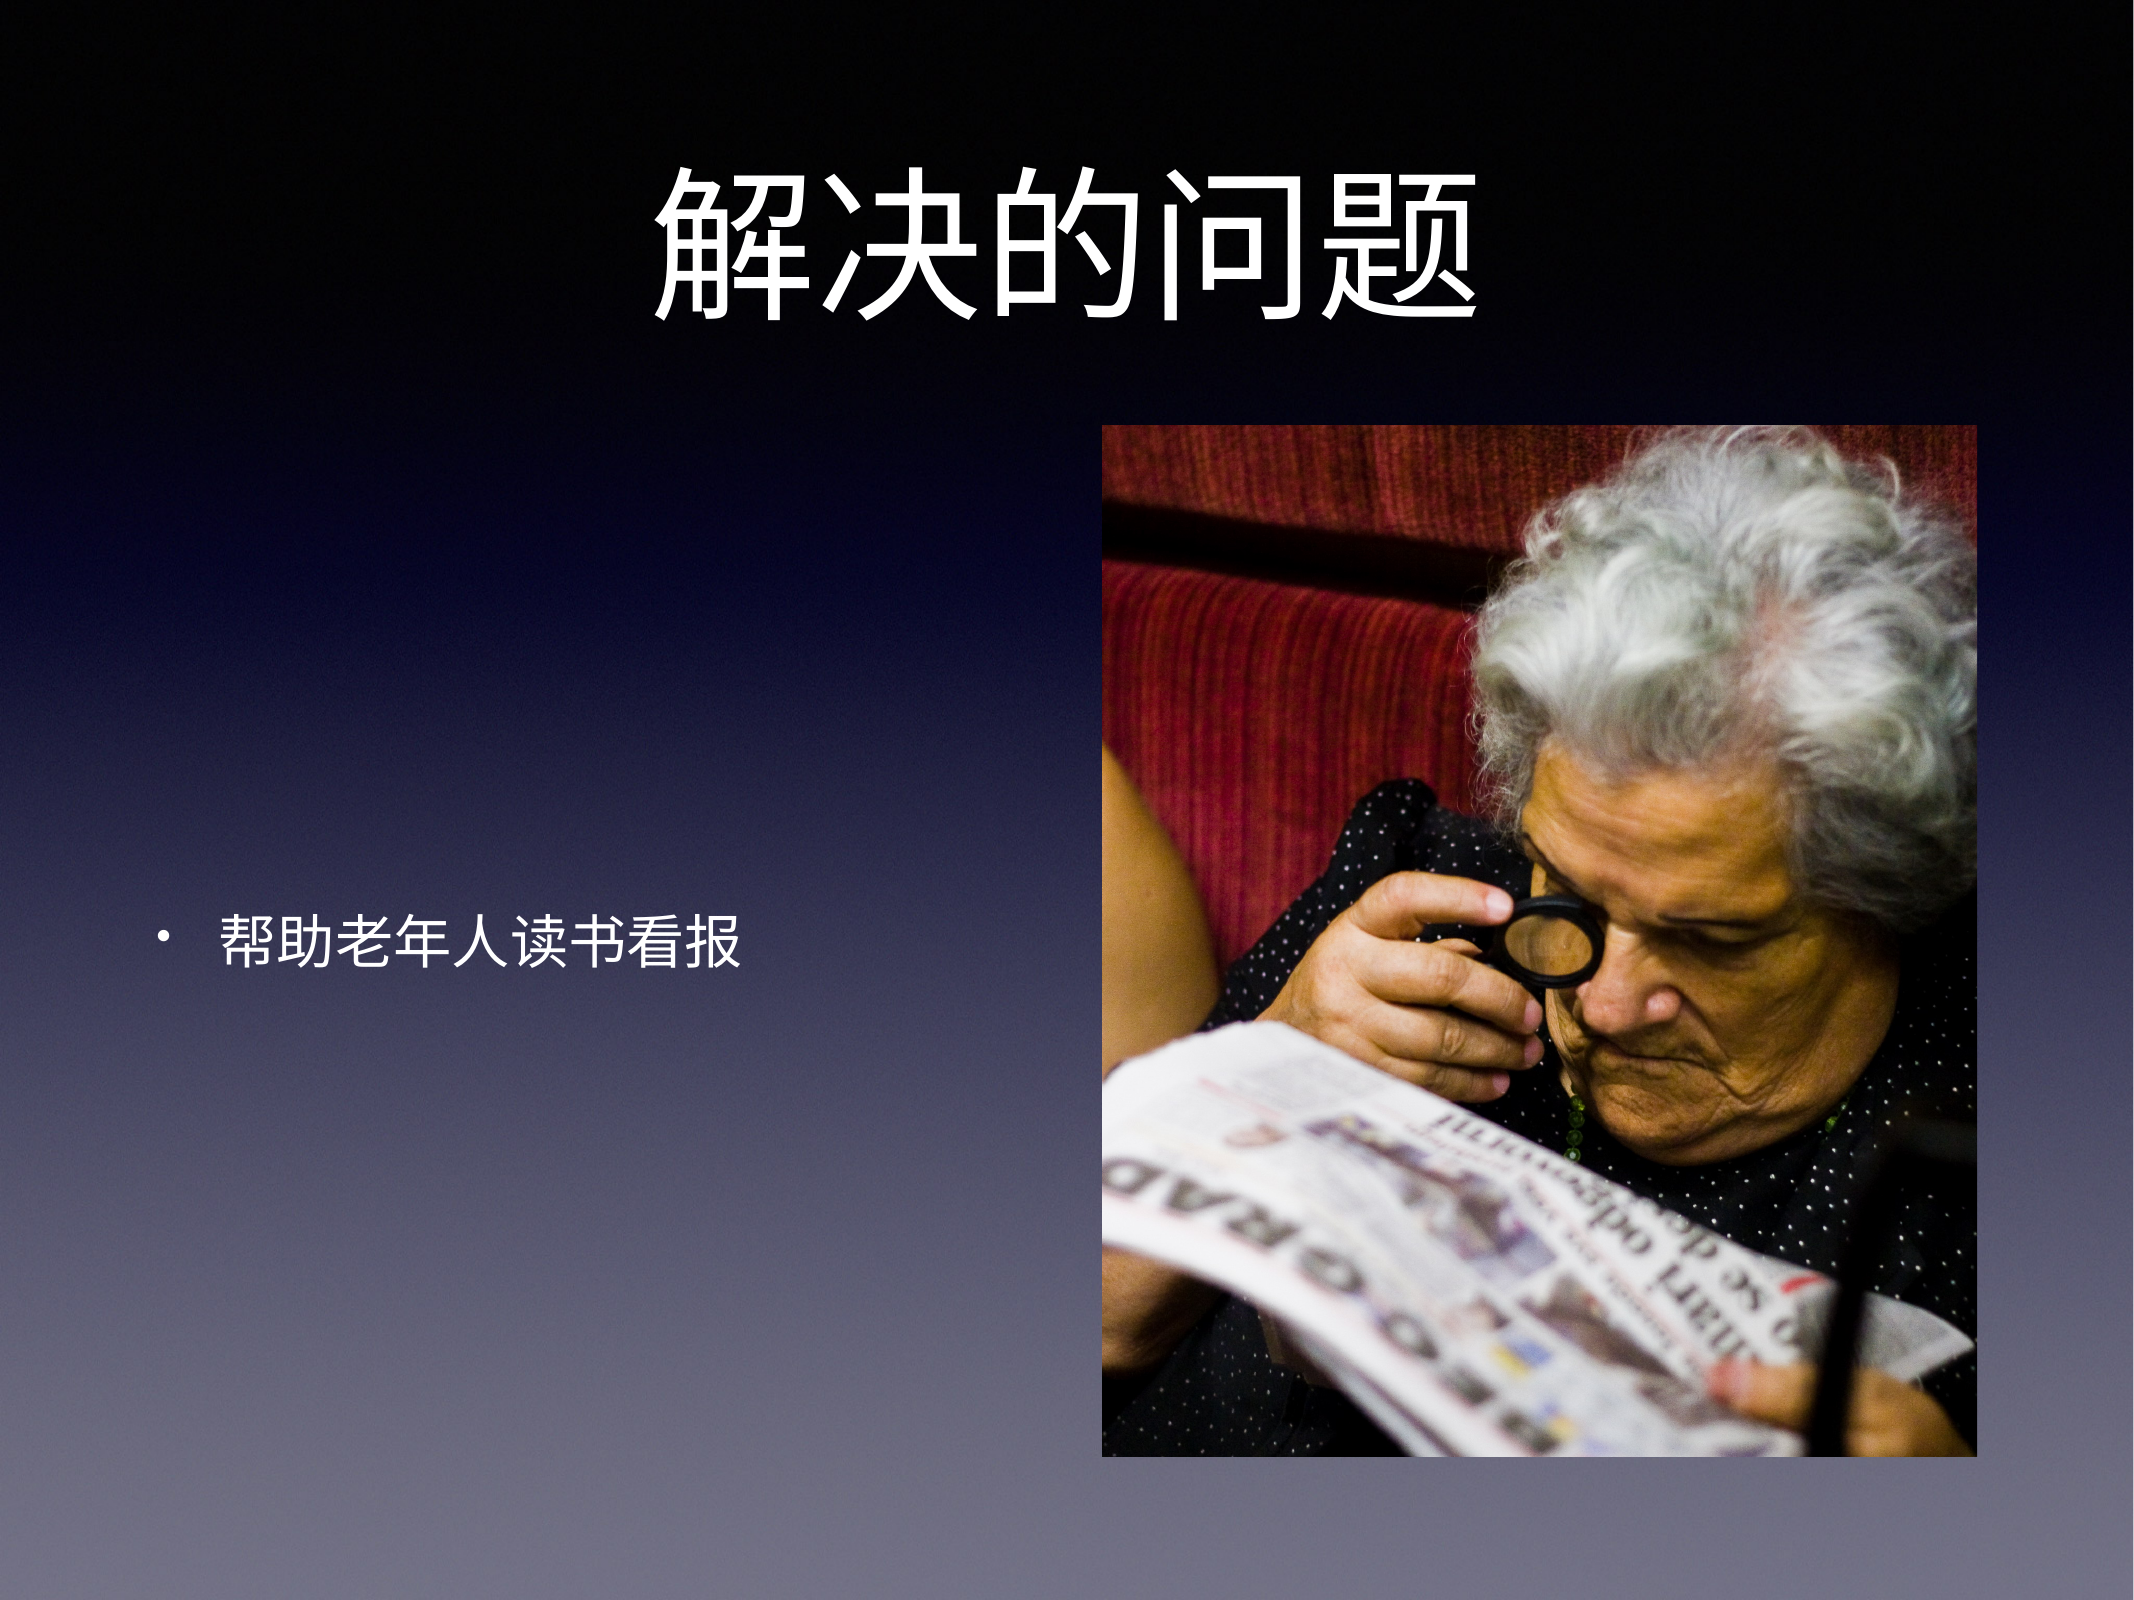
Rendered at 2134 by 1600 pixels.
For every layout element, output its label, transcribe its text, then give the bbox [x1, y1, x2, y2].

list 帮助老年人读书看报 [155, 424, 1032, 1457]
title 解决的问题 [155, 66, 1978, 416]
picture [0, 0, 2134, 1600]
